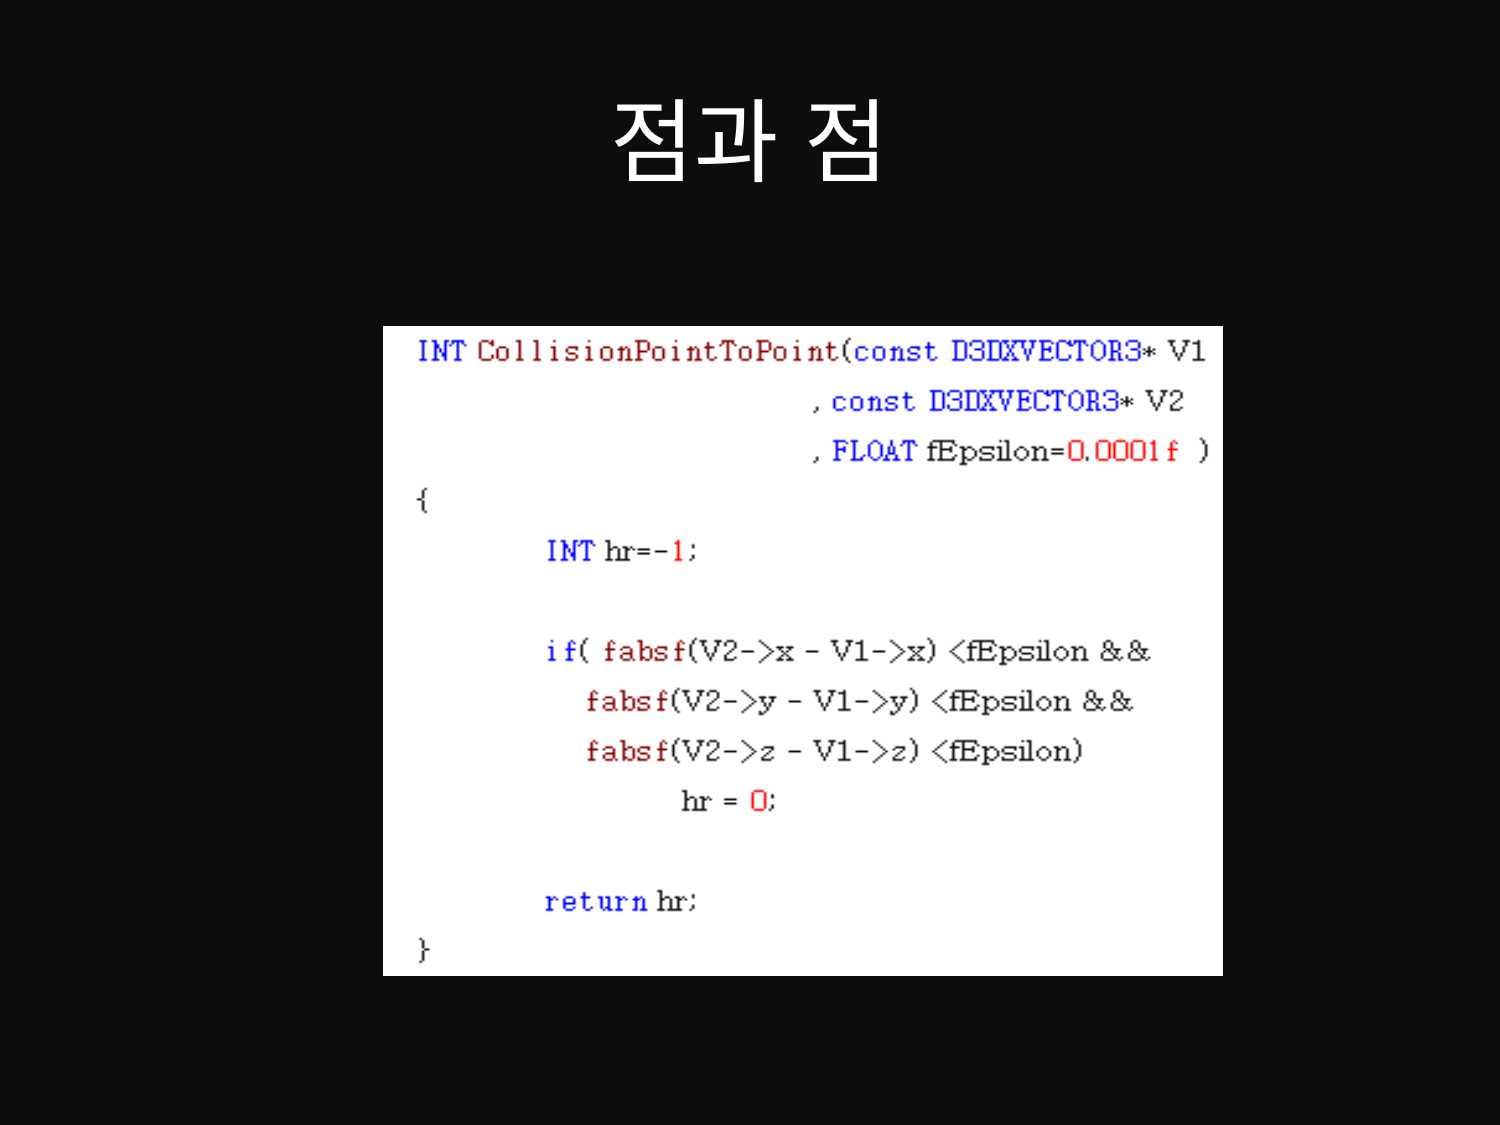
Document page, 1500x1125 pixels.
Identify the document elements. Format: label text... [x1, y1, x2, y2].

title 점과 점 [75, 45, 1425, 233]
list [383, 326, 1223, 977]
